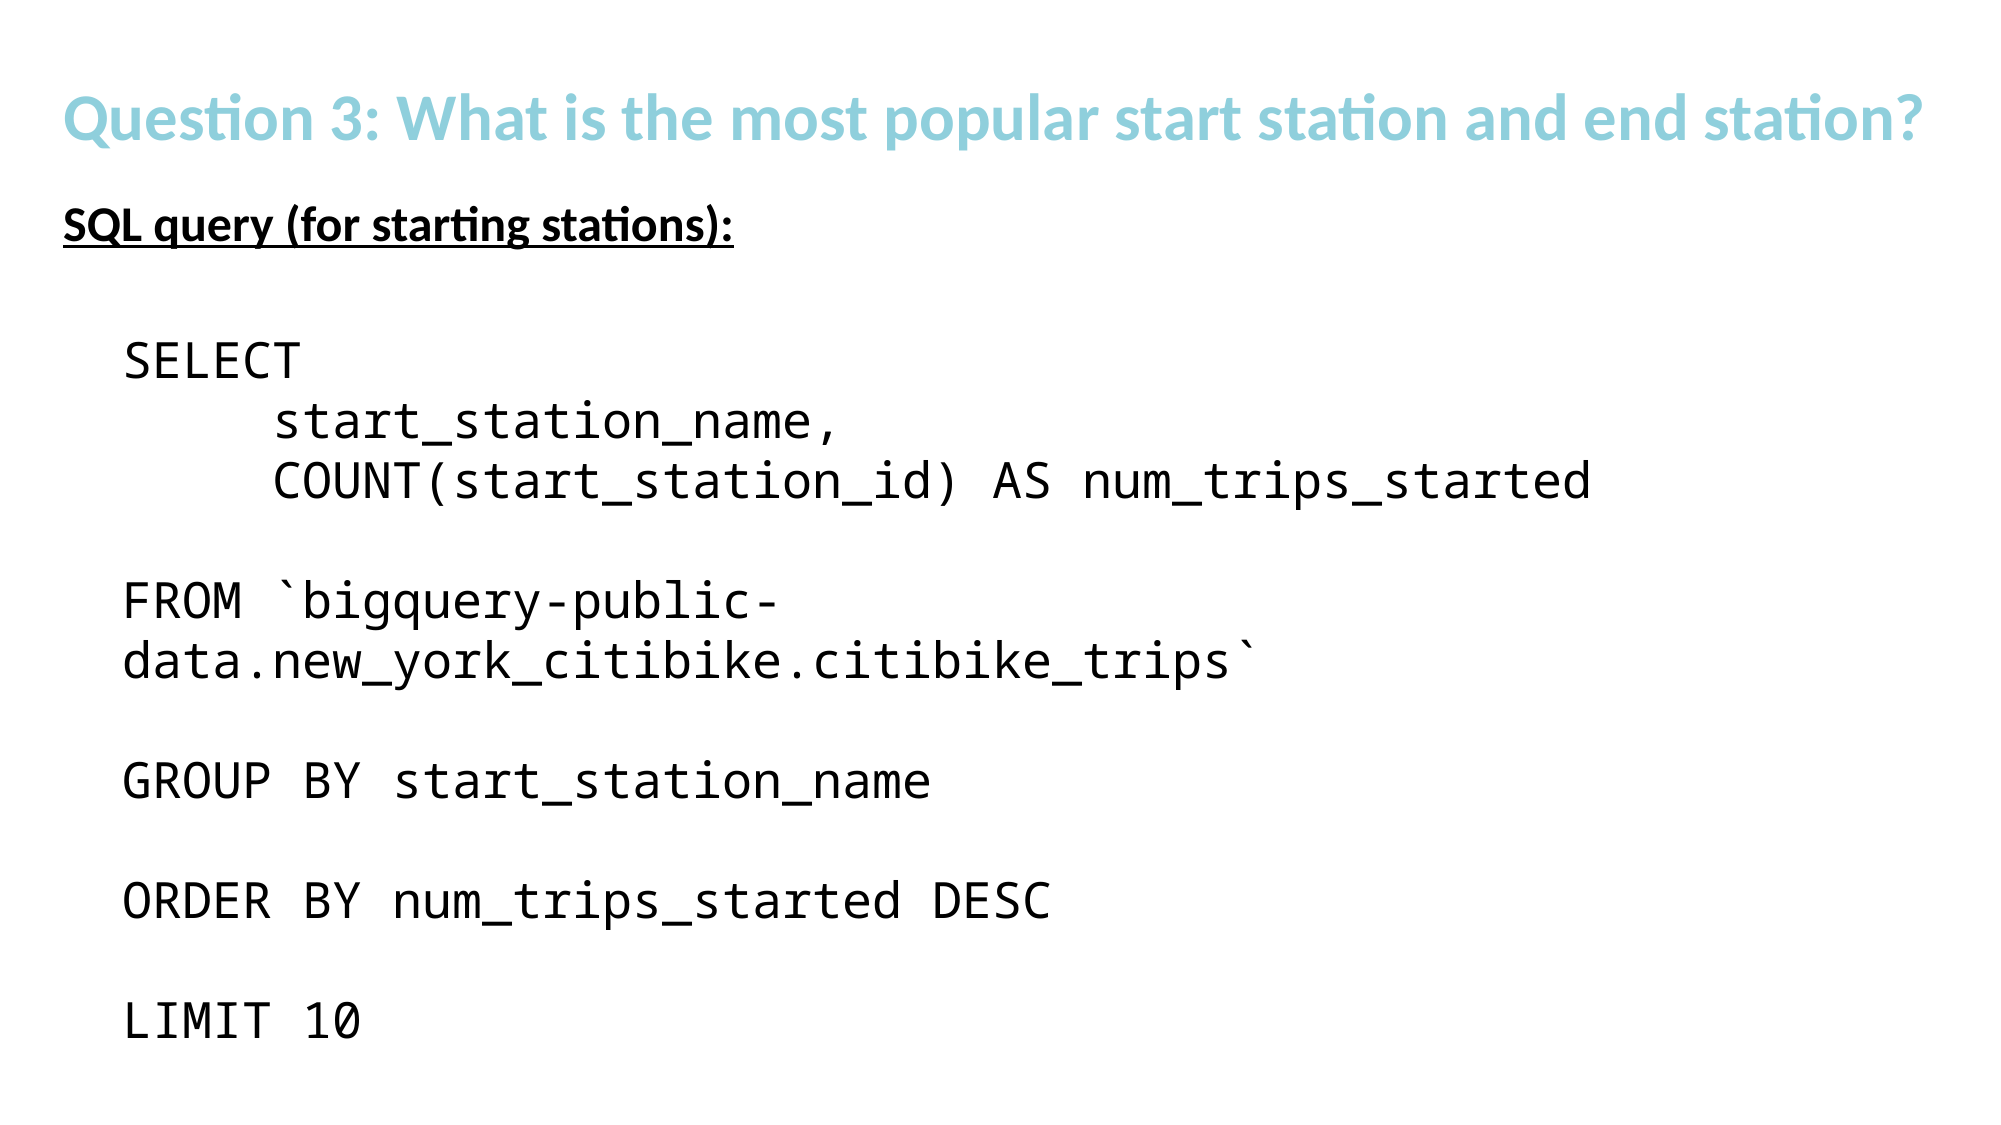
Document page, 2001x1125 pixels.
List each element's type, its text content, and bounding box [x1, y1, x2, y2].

text_box Question 3: What is the most popular start station and end station? [48, 66, 1952, 161]
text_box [48, 184, 1890, 1004]
